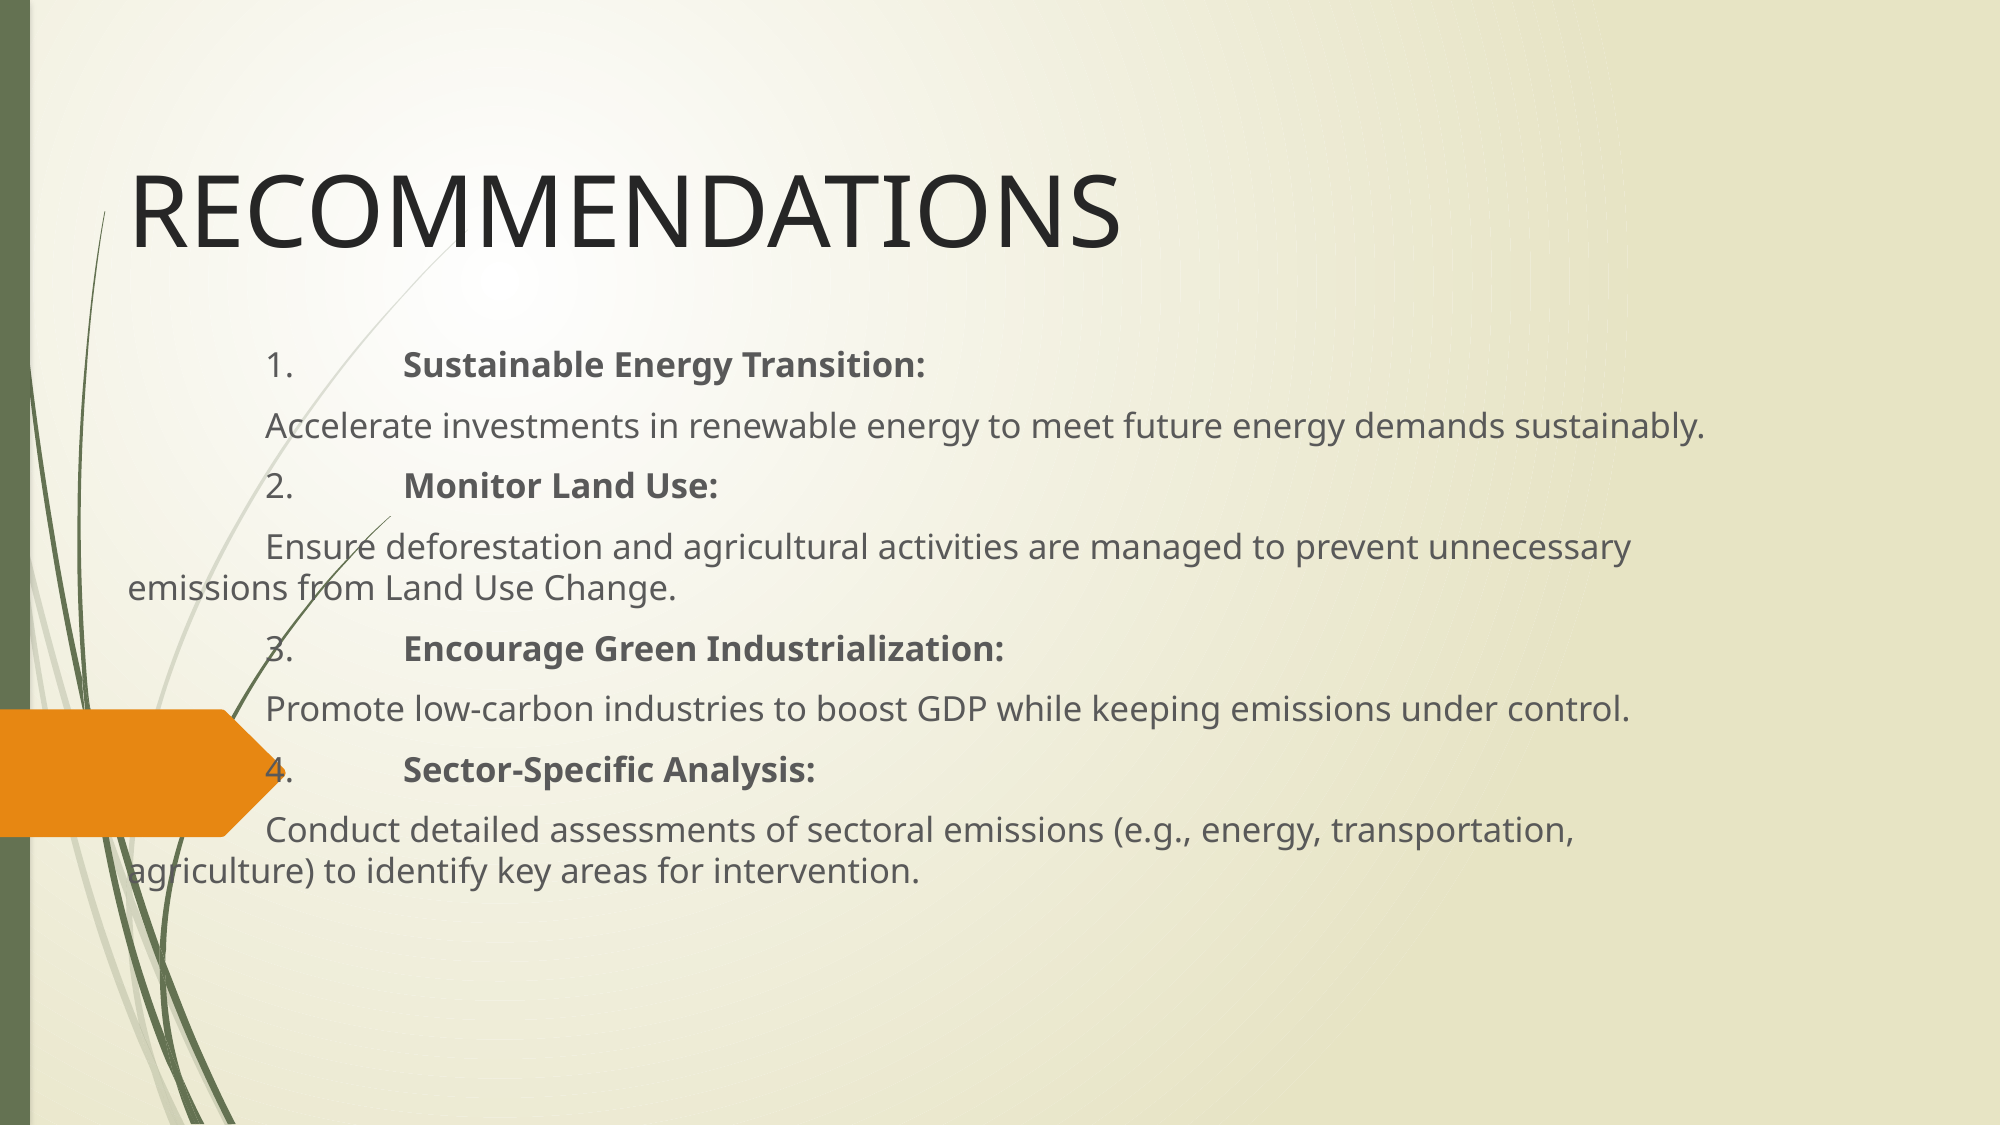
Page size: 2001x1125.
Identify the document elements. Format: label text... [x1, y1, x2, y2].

subtitle 1. Sustainable Energy Transition: Accelerate investments in renewable energy to meet future energy demands sustainably. 2. Monitor Land Use: Ensure deforestation and agricultural activities are managed to prevent unnecessary emissions from Land Use Change. 3. Encourage Green Industrialization: Promote low-carbon industries to boost GDP while keeping emissions under control. 4. Sector-Specific Analysis: Conduct detailed assessments of sectoral emissions (e.g., energy, transportation, agriculture) to identify key areas for intervention. [112, 275, 1750, 1029]
title RECOMMENDATIONS [112, 47, 1425, 275]
